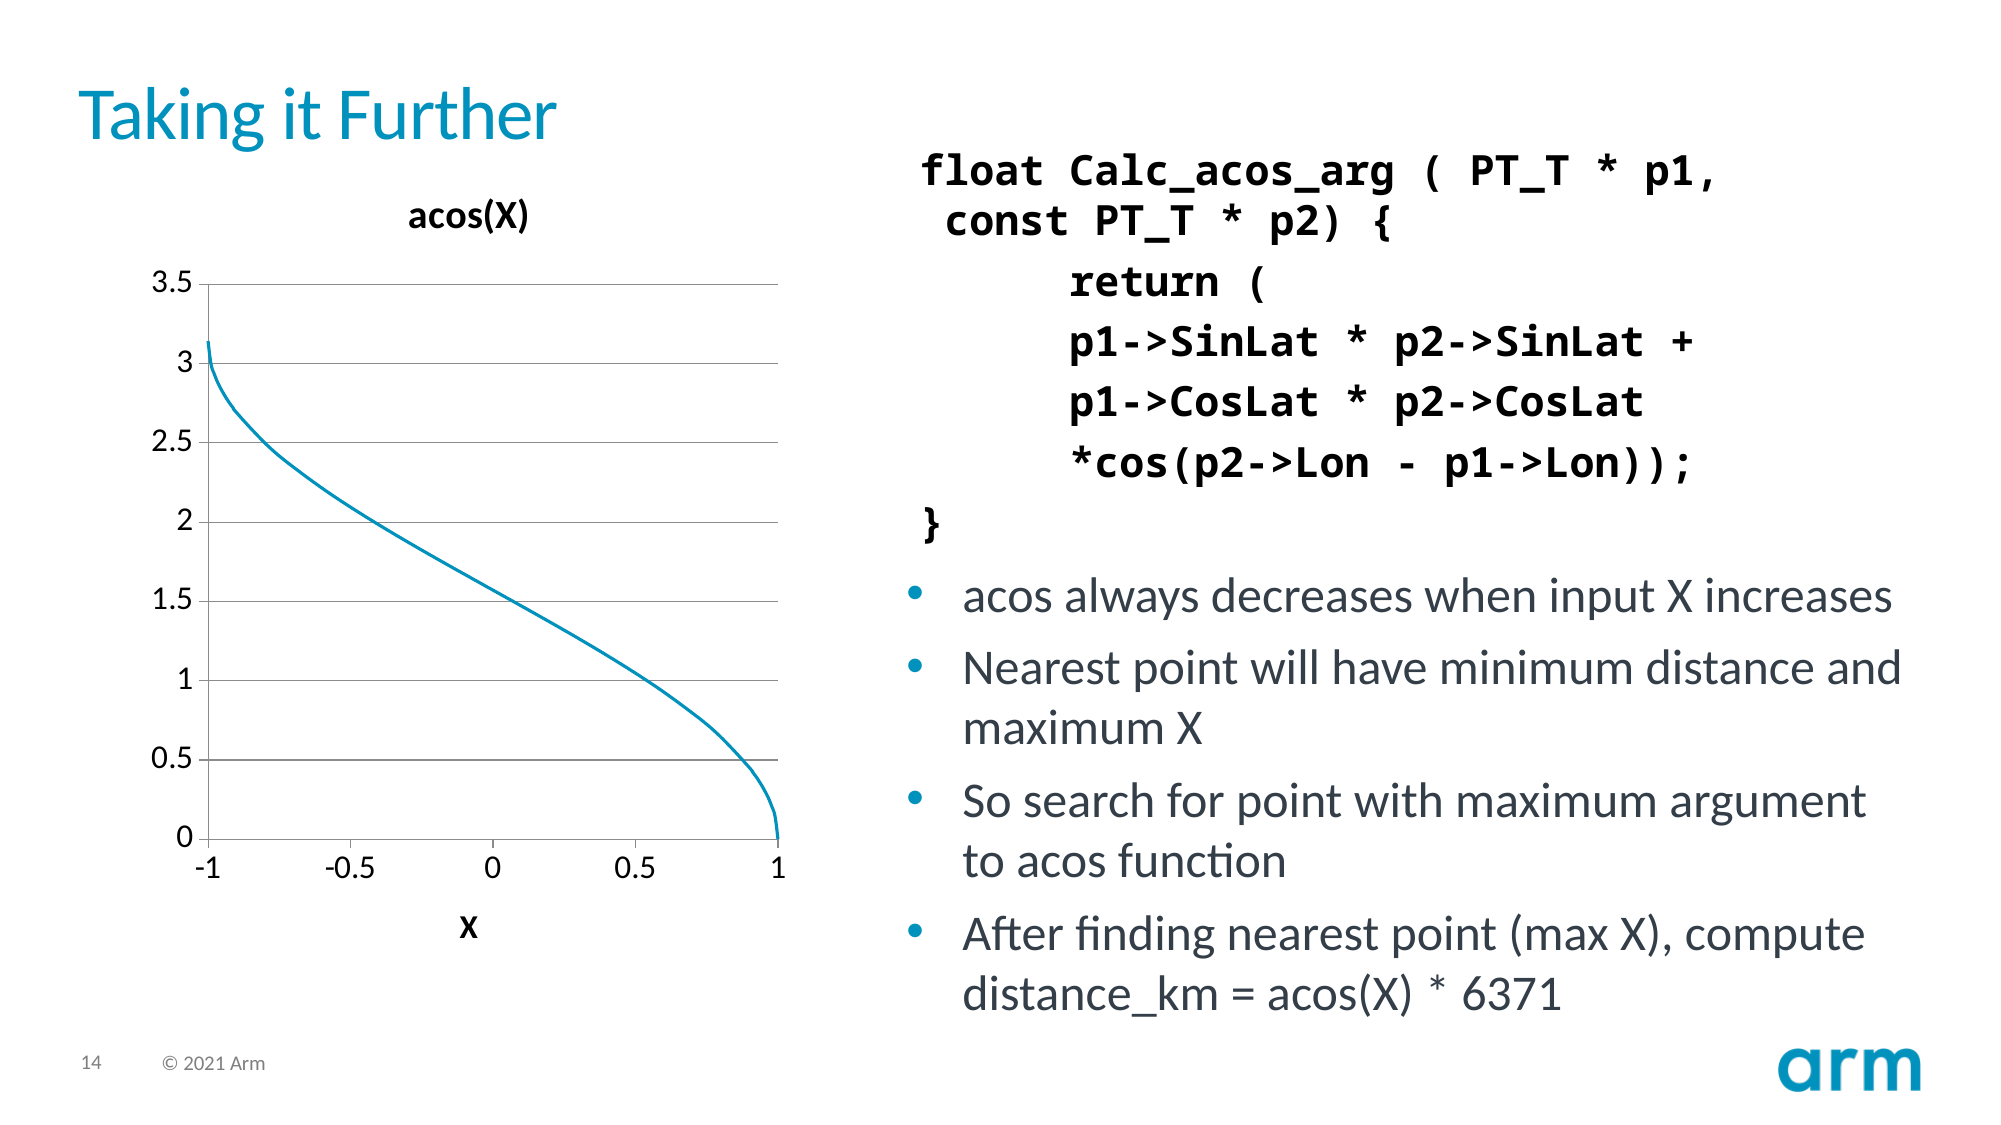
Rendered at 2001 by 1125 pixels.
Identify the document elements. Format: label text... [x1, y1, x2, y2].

title Taking it Further [78, 78, 1922, 186]
list acos always decreases when input X increases Nearest point will have minimum distance and maximum X So search for point with maximum argument to acos function After finding nearest point (max X), compute distance_km = acos(X) * 6371 [906, 562, 1922, 1004]
chart [137, 160, 800, 981]
text_box float Calc_acos_arg ( PT_T * p1, const PT_T * p2) { return ( p1->SinLat * p2->SinLat + p1->CosLat * p2->CosLat *cos(p2->Lon - p1->Lon)); } [906, 137, 1756, 602]
picture [1777, 1047, 1922, 1093]
